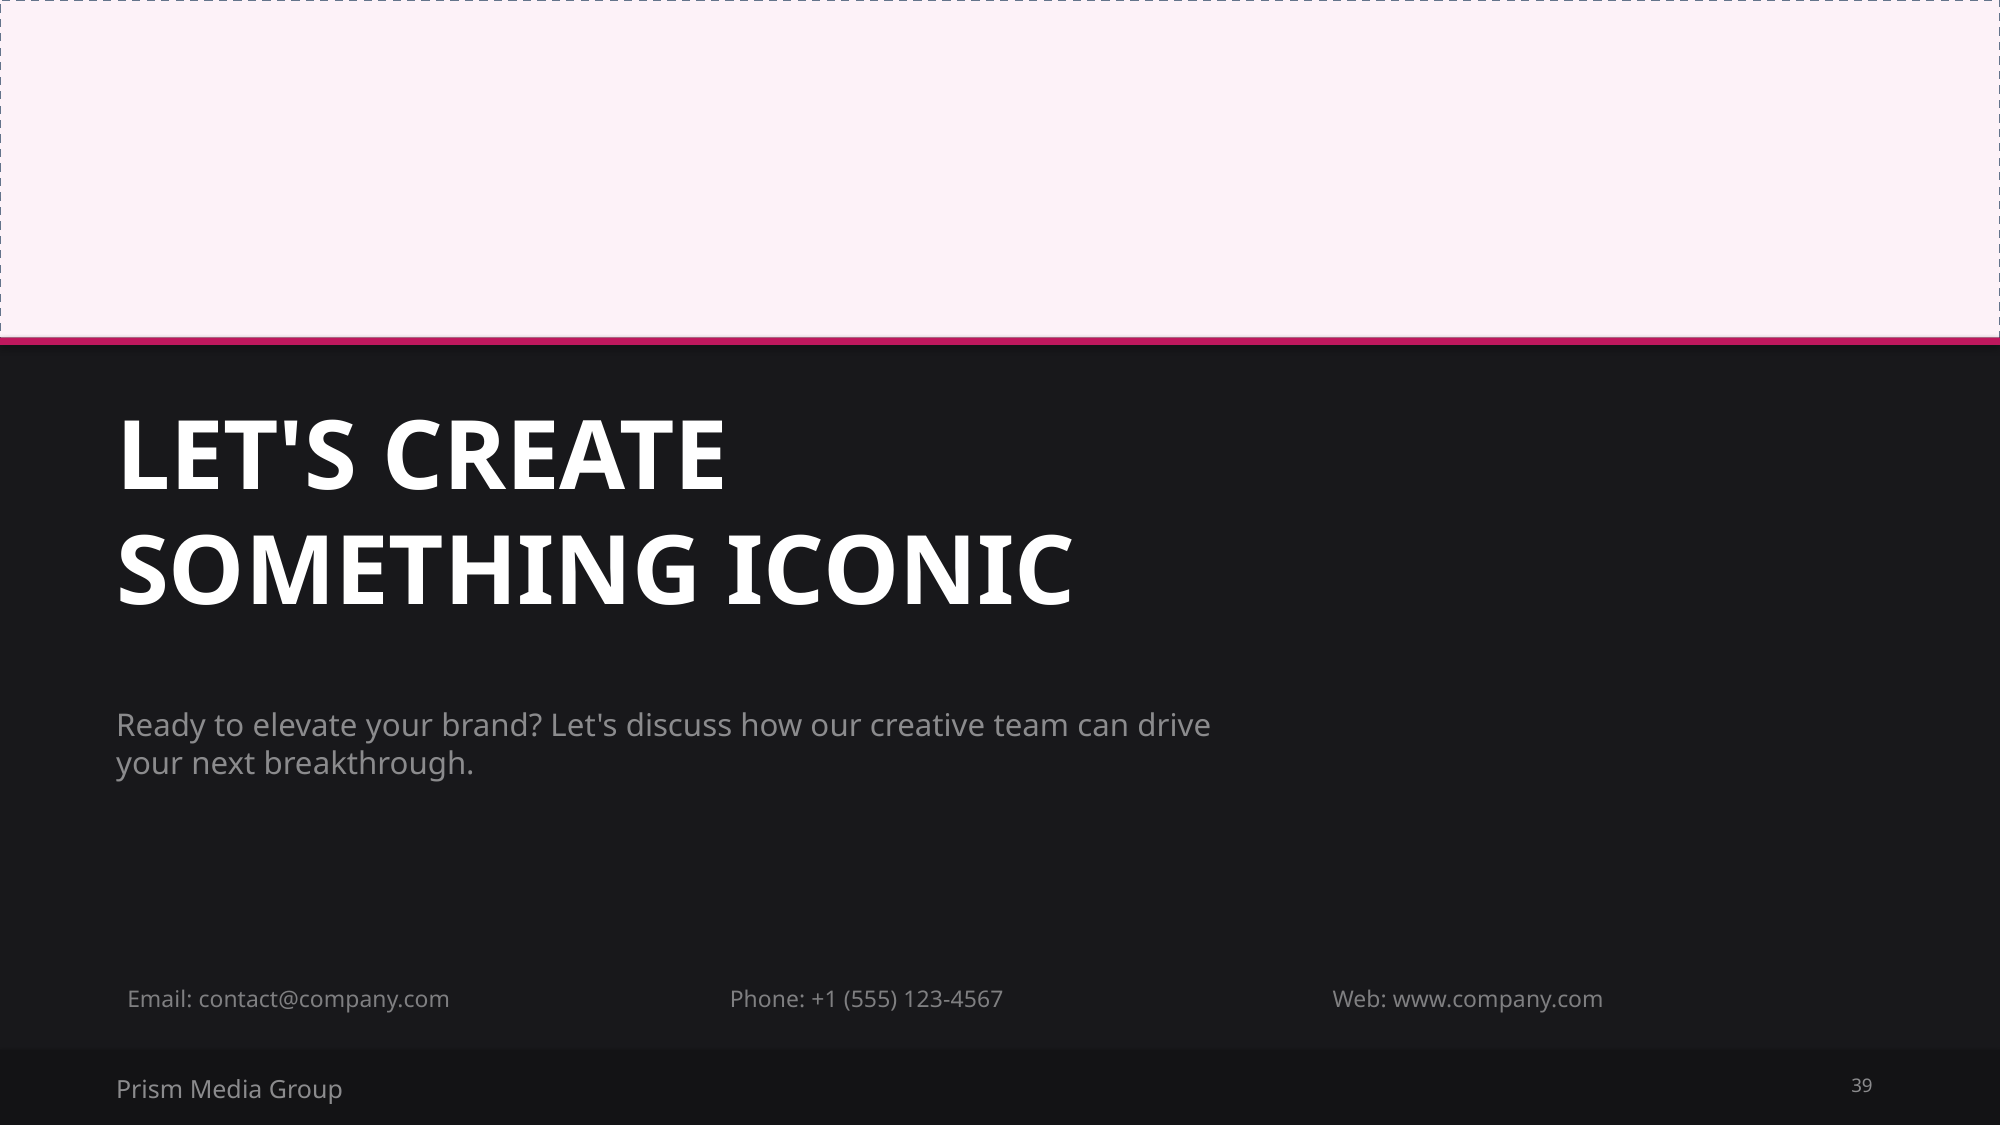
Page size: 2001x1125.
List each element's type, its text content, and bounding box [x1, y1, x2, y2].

text_box 39 [1821, 1066, 1888, 1104]
text_box Prism Media Group [101, 1066, 594, 1112]
text_box Phone: +1 (555) 123-4567 [715, 977, 1285, 1020]
text_box [0, 0, 2000, 335]
text_box [0, 1049, 2000, 1125]
text_box [0, 354, 2000, 1049]
text_box Web: www.company.com [1317, 977, 1888, 1020]
text_box [0, 337, 2000, 346]
text_box Email: contact@company.com [112, 977, 683, 1020]
text_box Ready to elevate your brand? Let's discuss how our creative team can drive your next breakthrough. [101, 698, 1302, 788]
text_box LET'S CREATE SOMETHING ICONIC [101, 386, 1899, 632]
